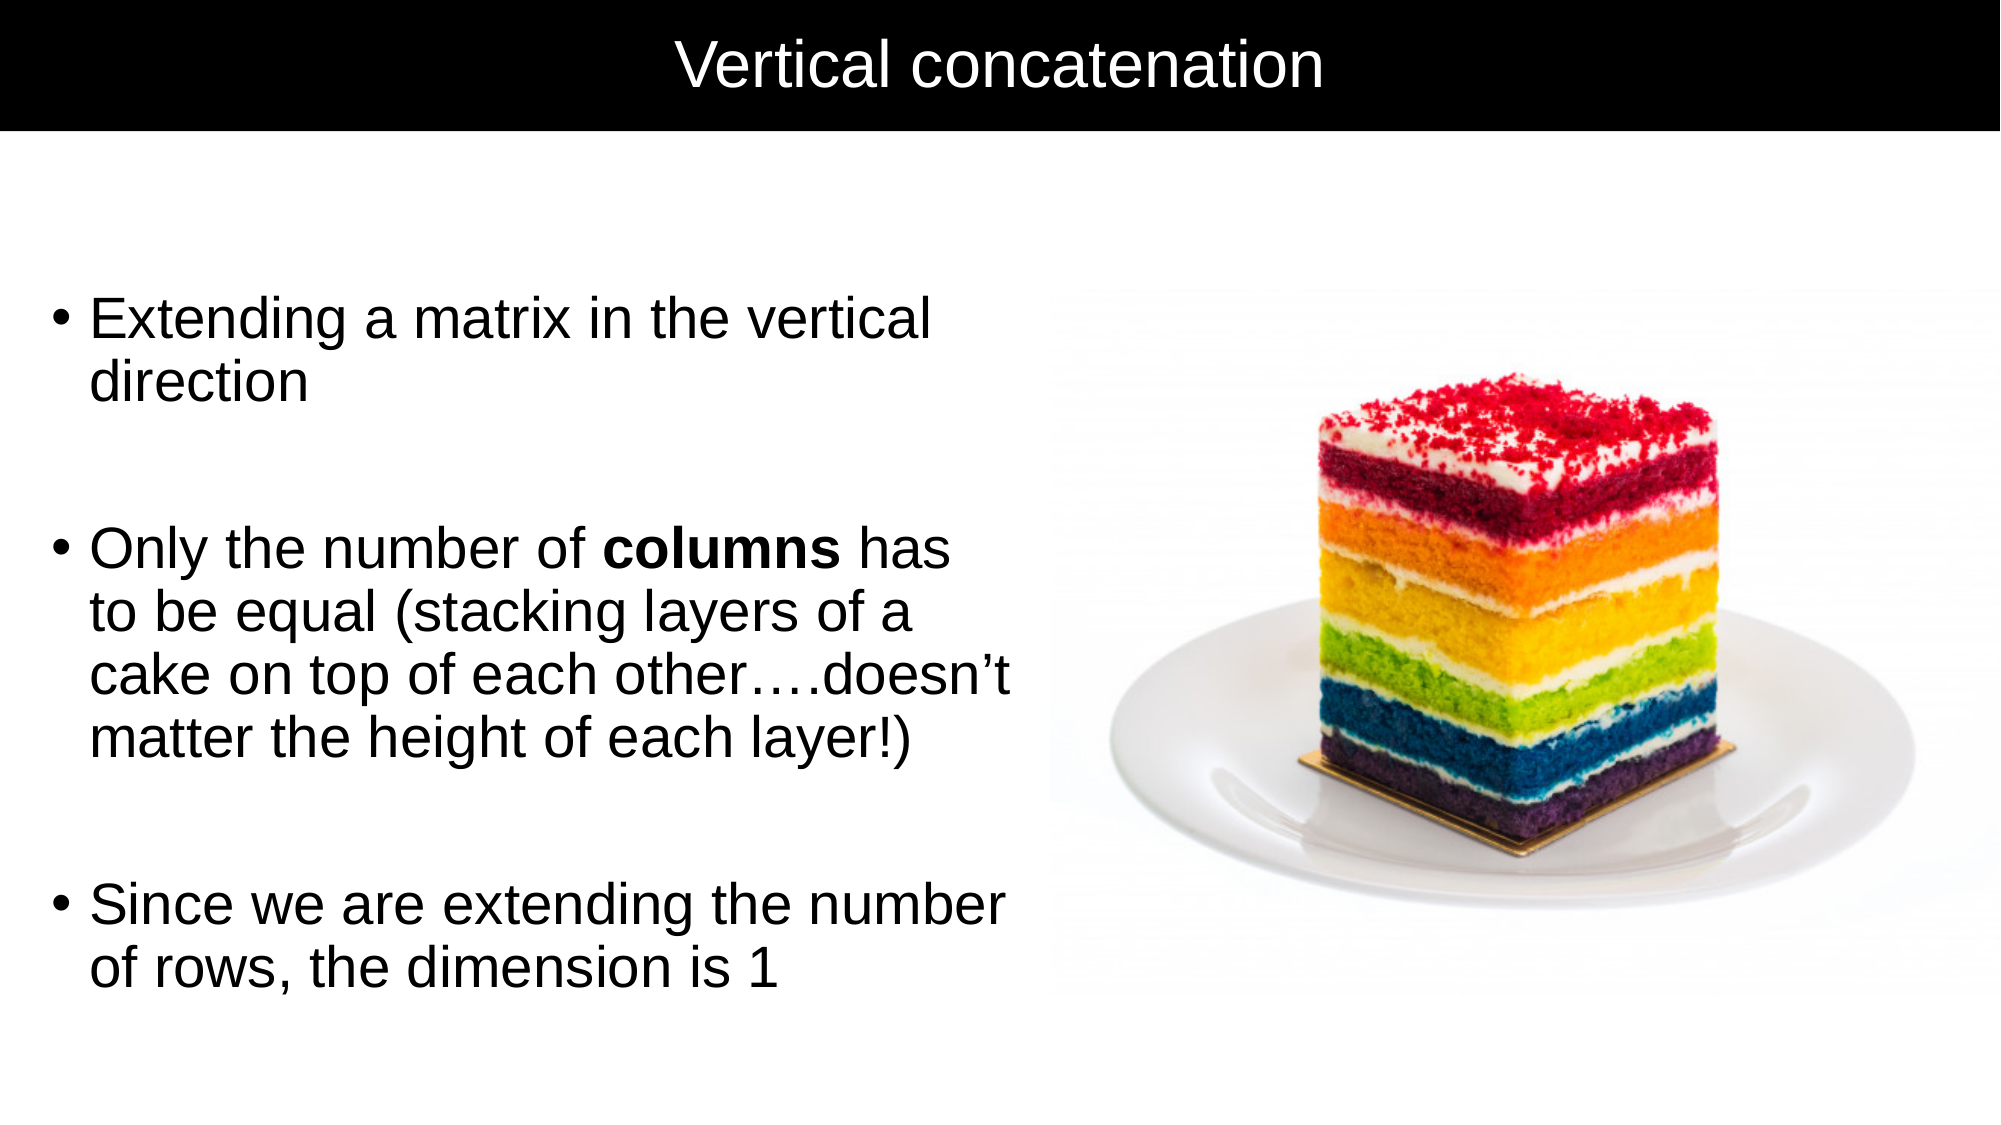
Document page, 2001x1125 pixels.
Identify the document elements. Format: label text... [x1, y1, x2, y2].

list Extending a matrix in the vertical direction Only the number of columns has to be equal (stacking layers of a cake on top of each other….doesn’t matter the height of each layer!) Since we are extending the number of rows, the dimension is 1 [36, 189, 1030, 1096]
title Vertical concatenation [0, 0, 2000, 132]
picture [1050, 289, 2000, 997]
